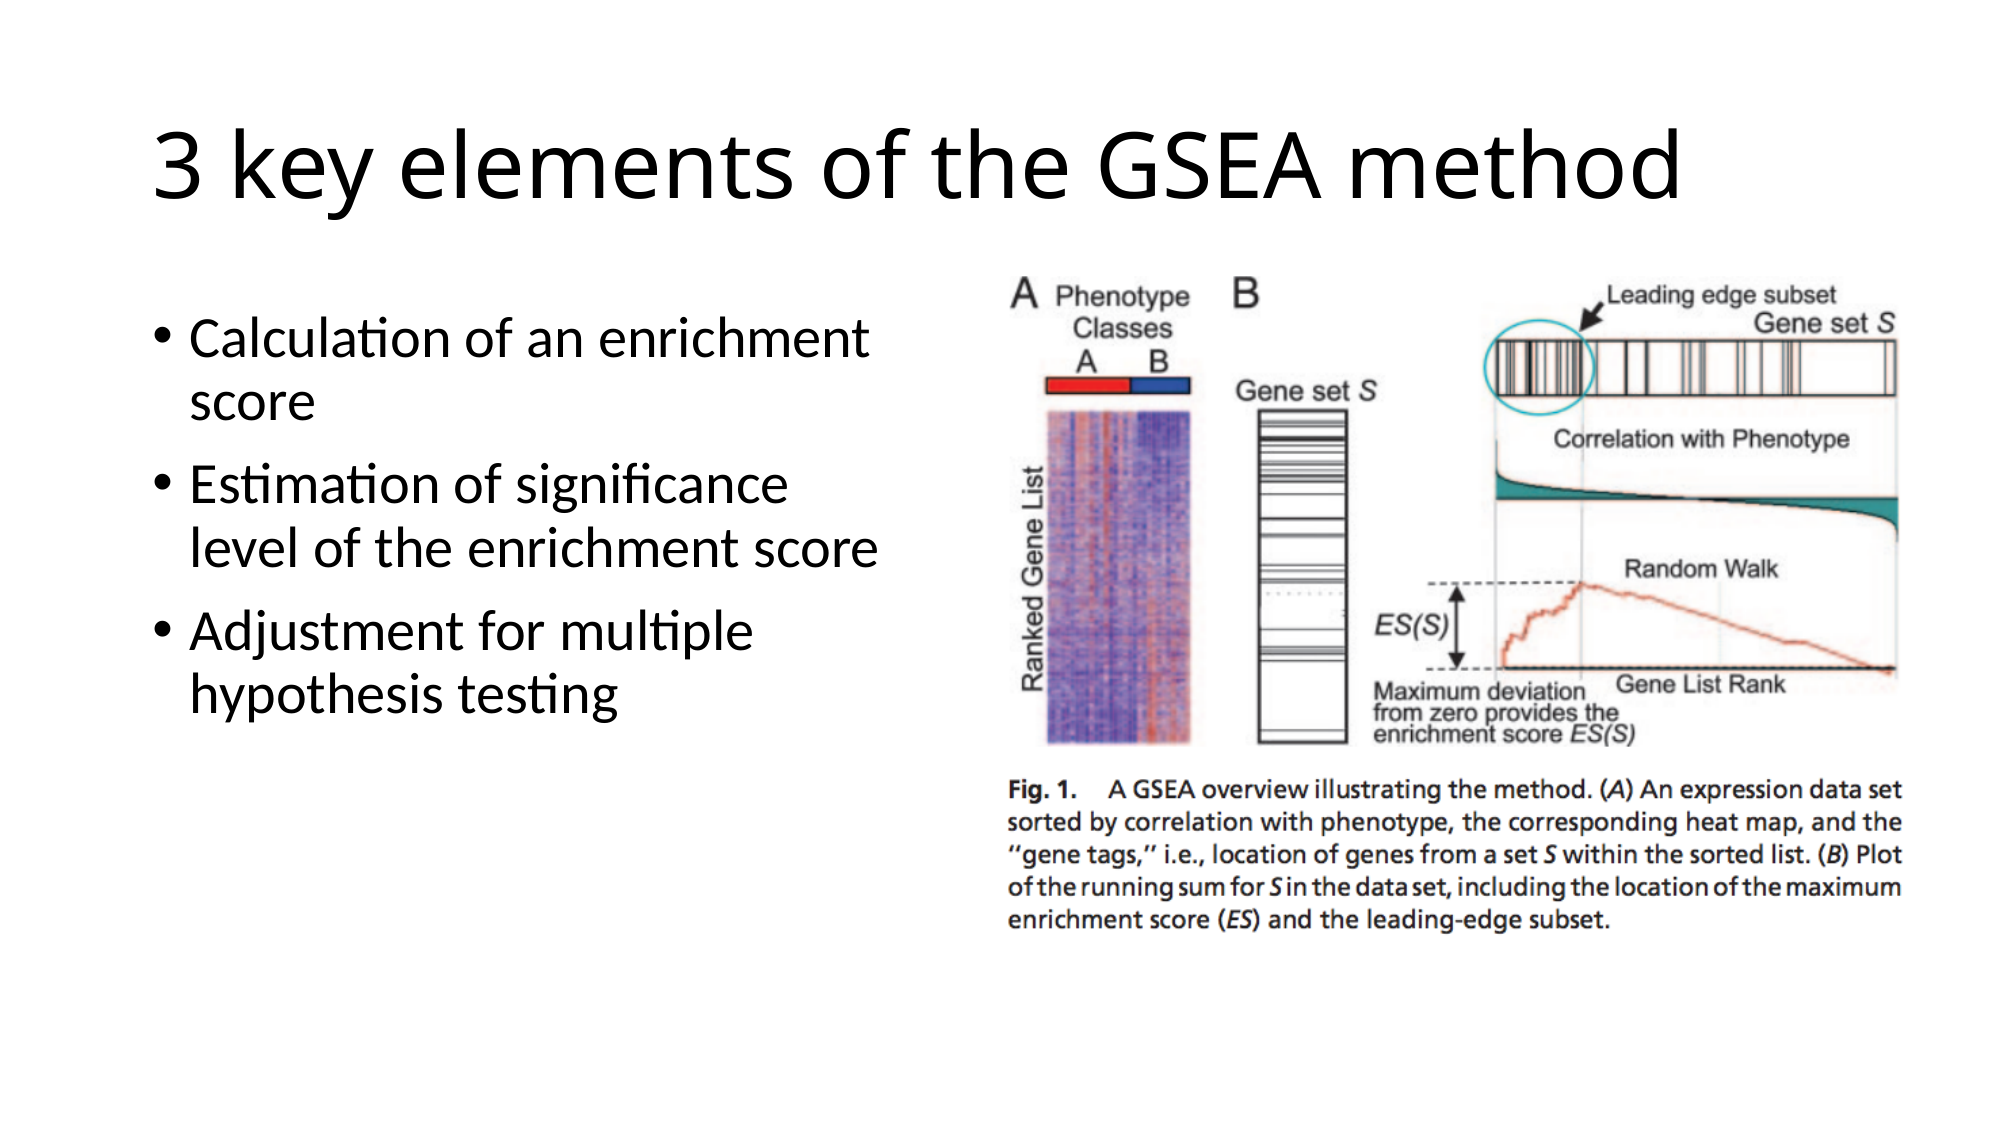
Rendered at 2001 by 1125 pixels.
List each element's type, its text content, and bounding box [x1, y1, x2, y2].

list Calculation of an enrichment score Estimation of significance level of the enrichment score Adjustment for multiple hypothesis testing [137, 299, 905, 1033]
picture [968, 229, 1938, 980]
title 3 key elements of the GSEA method [137, 59, 1863, 278]
